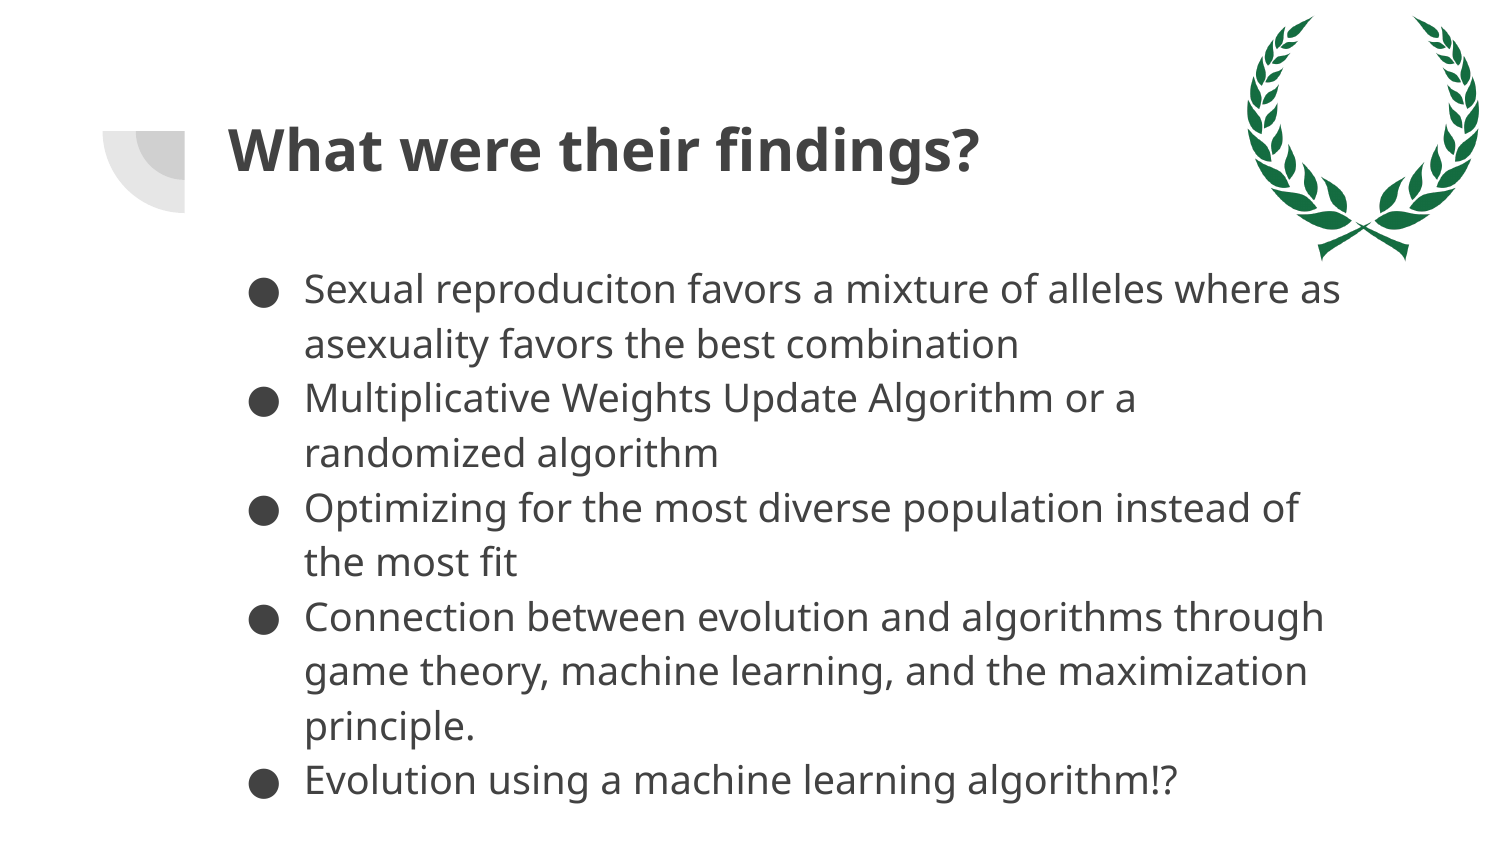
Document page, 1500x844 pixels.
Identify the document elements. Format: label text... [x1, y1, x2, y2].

title What were their findings? [213, 98, 1233, 242]
list Sexual reproduciton favors a mixture of alleles where as asexuality favors the best combination Multiplicative Weights Update Algorithm or a randomized algorithm Optimizing for the most diverse population instead of the most fit Connection between evolution and algorithms through game theory, machine learning, and the maximization principle. Evolution using a machine learning algorithm!? [213, 242, 1368, 744]
picture [1238, 12, 1488, 262]
